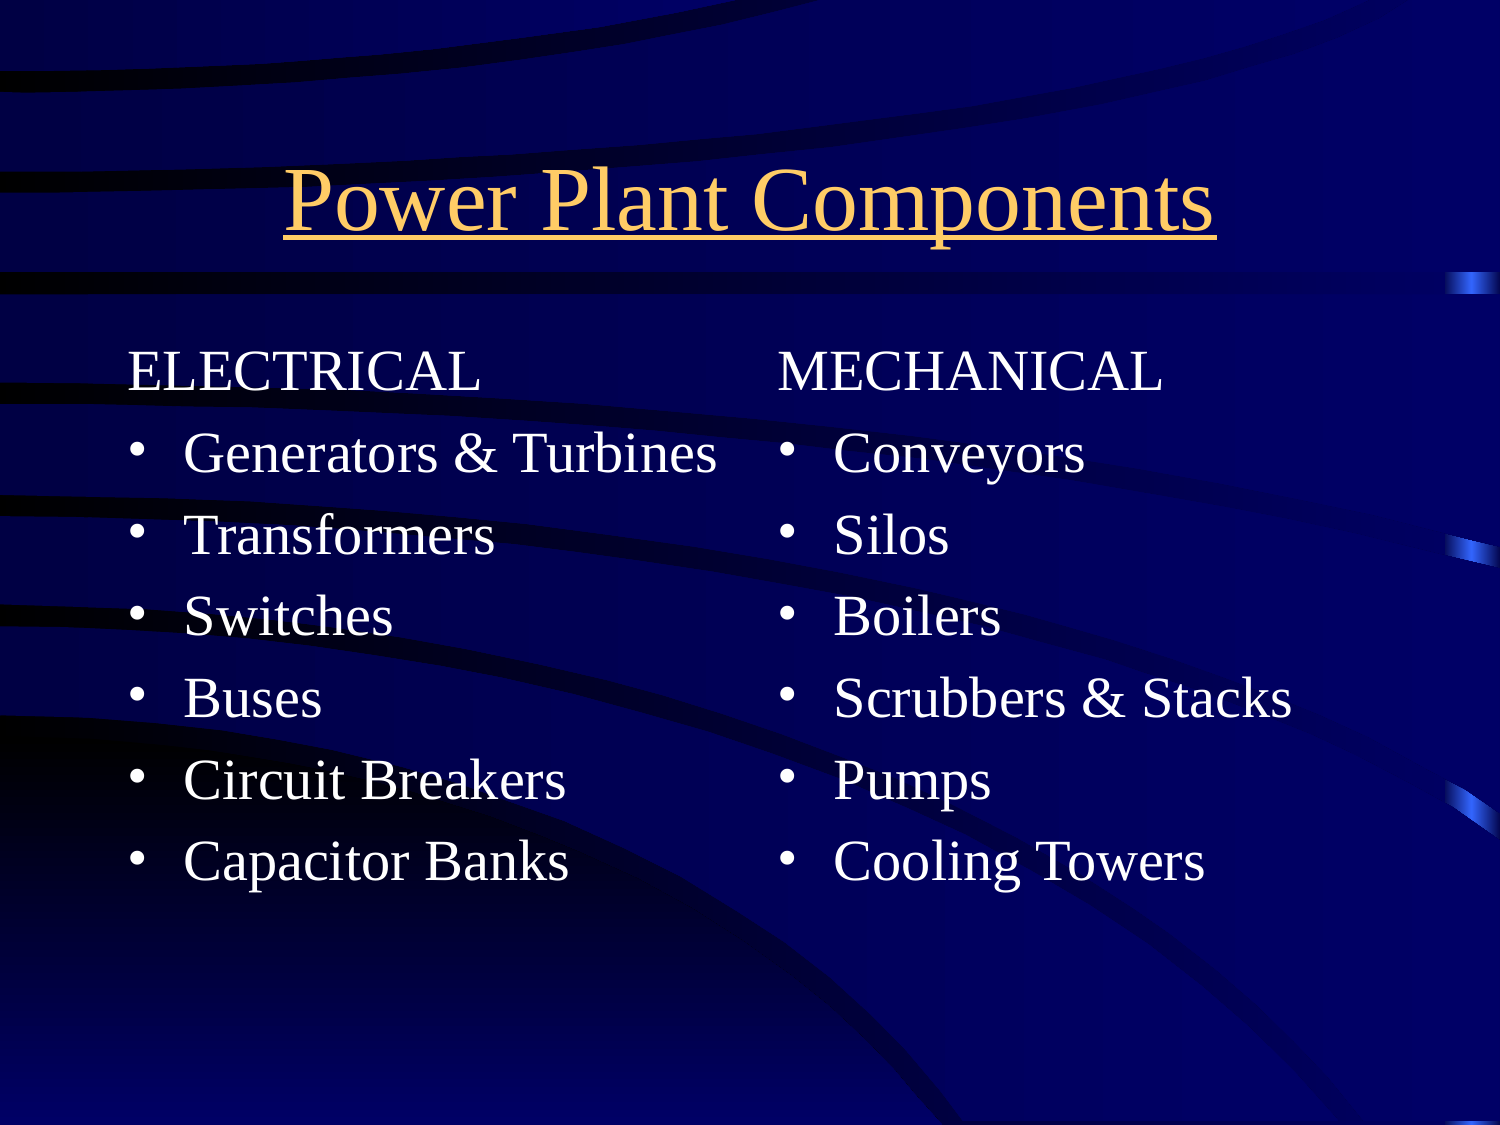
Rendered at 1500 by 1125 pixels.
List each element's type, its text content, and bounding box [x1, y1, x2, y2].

list ELECTRICAL Generators & Turbines Transformers Switches Buses Circuit Breakers Capacitor Banks [112, 324, 738, 1000]
title Power Plant Components [112, 99, 1388, 288]
list MECHANICAL Conveyors Silos Boilers Scrubbers & Stacks Pumps Cooling Towers [762, 324, 1388, 1000]
